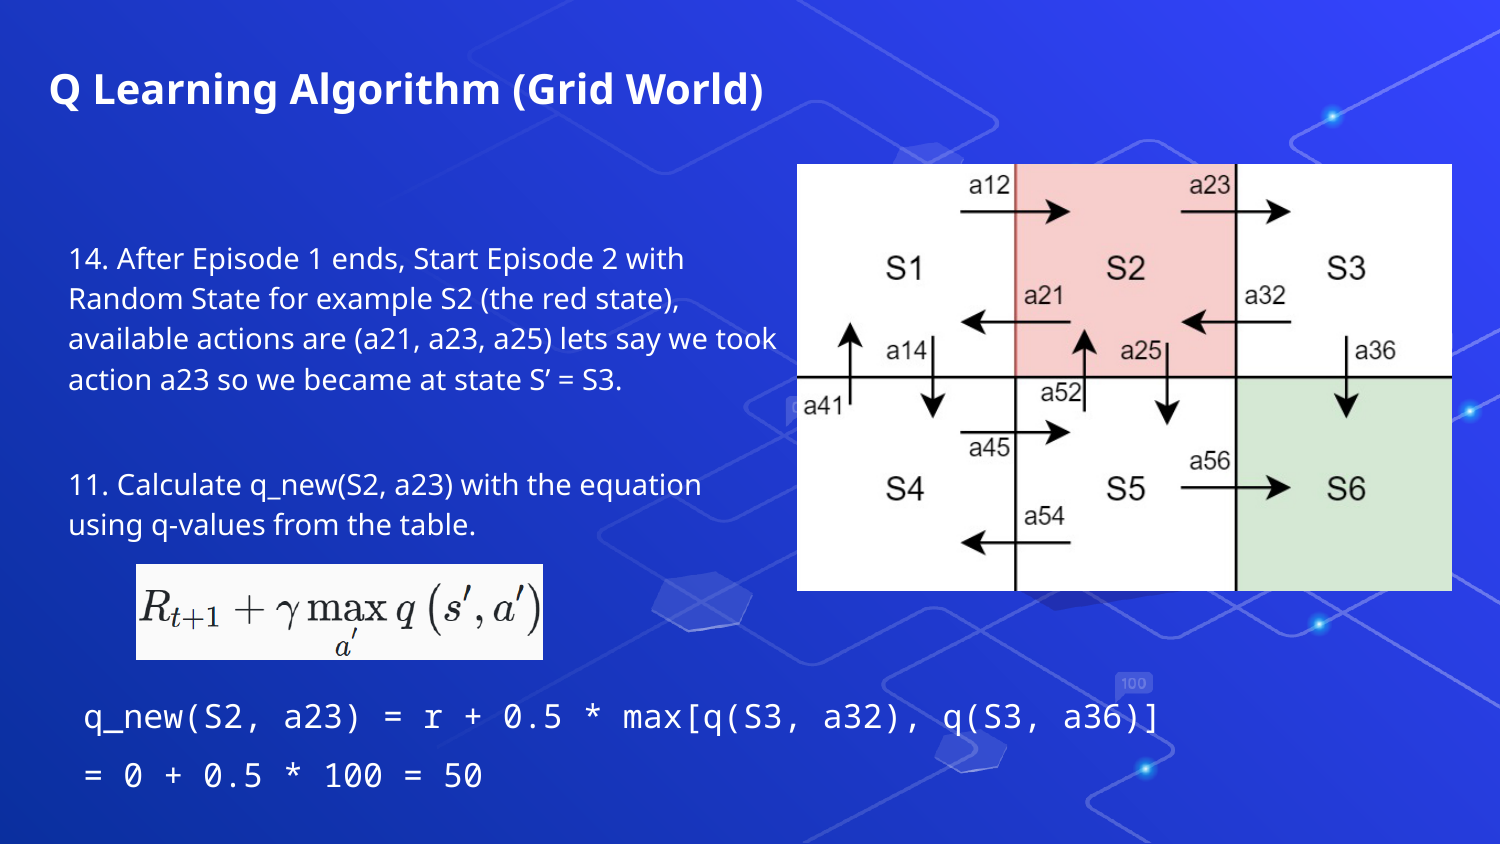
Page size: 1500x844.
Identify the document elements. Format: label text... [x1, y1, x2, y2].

text_box Q Learning Algorithm (Grid World) [33, 47, 897, 121]
text_box 14. After Episode 1 ends, Start Episode 2 with Random State for example S2 (the red state), available actions are (a21, a23, a25) lets say we took action a23 so we became at state S’ = S3. 11. Calculate q_new(S2, a23) with the equation using q-values from the table. [53, 227, 791, 549]
picture [0, 0, 1500, 844]
text_box q_new(S2, a23) = r + 0.5 * max[q(S3, a32), q(S3, a36)] = 0 + 0.5 * 100 = 50 [68, 682, 1432, 802]
